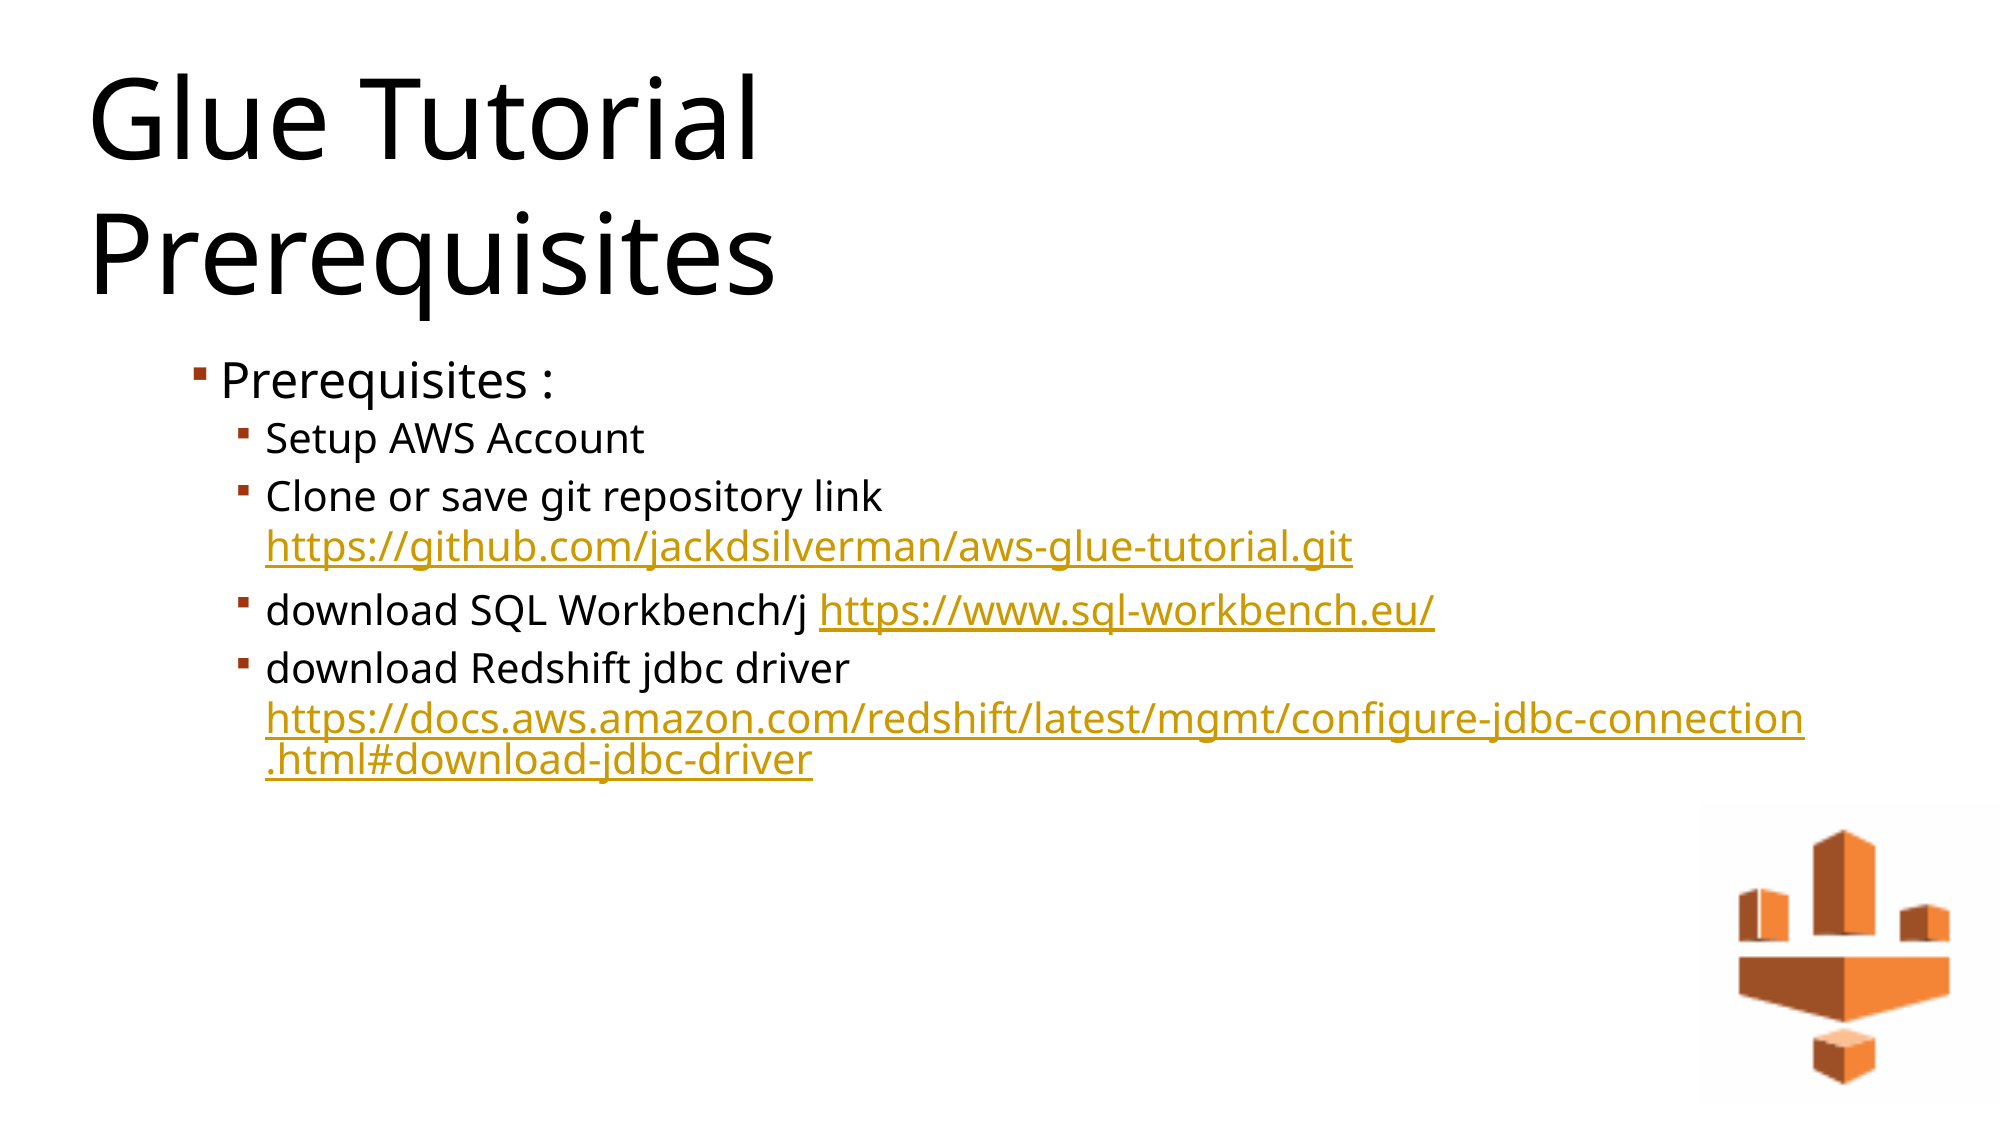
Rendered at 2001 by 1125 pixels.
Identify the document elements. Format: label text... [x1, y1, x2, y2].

list Prerequisites : Setup AWS Account Clone or save git repository link https://github.com/jackdsilverman/aws-glue-tutorial.git download SQL Workbench/j https://www.sql-workbench.eu/ download Redshift jdbc driver https://docs.aws.amazon.com/redshift/latest/mgmt/configure-jdbc-connection.html#download-jdbc-driver [175, 348, 1826, 1013]
picture [1700, 803, 2000, 1104]
text_box Glue Tutorial Prerequisites [72, 39, 1493, 324]
